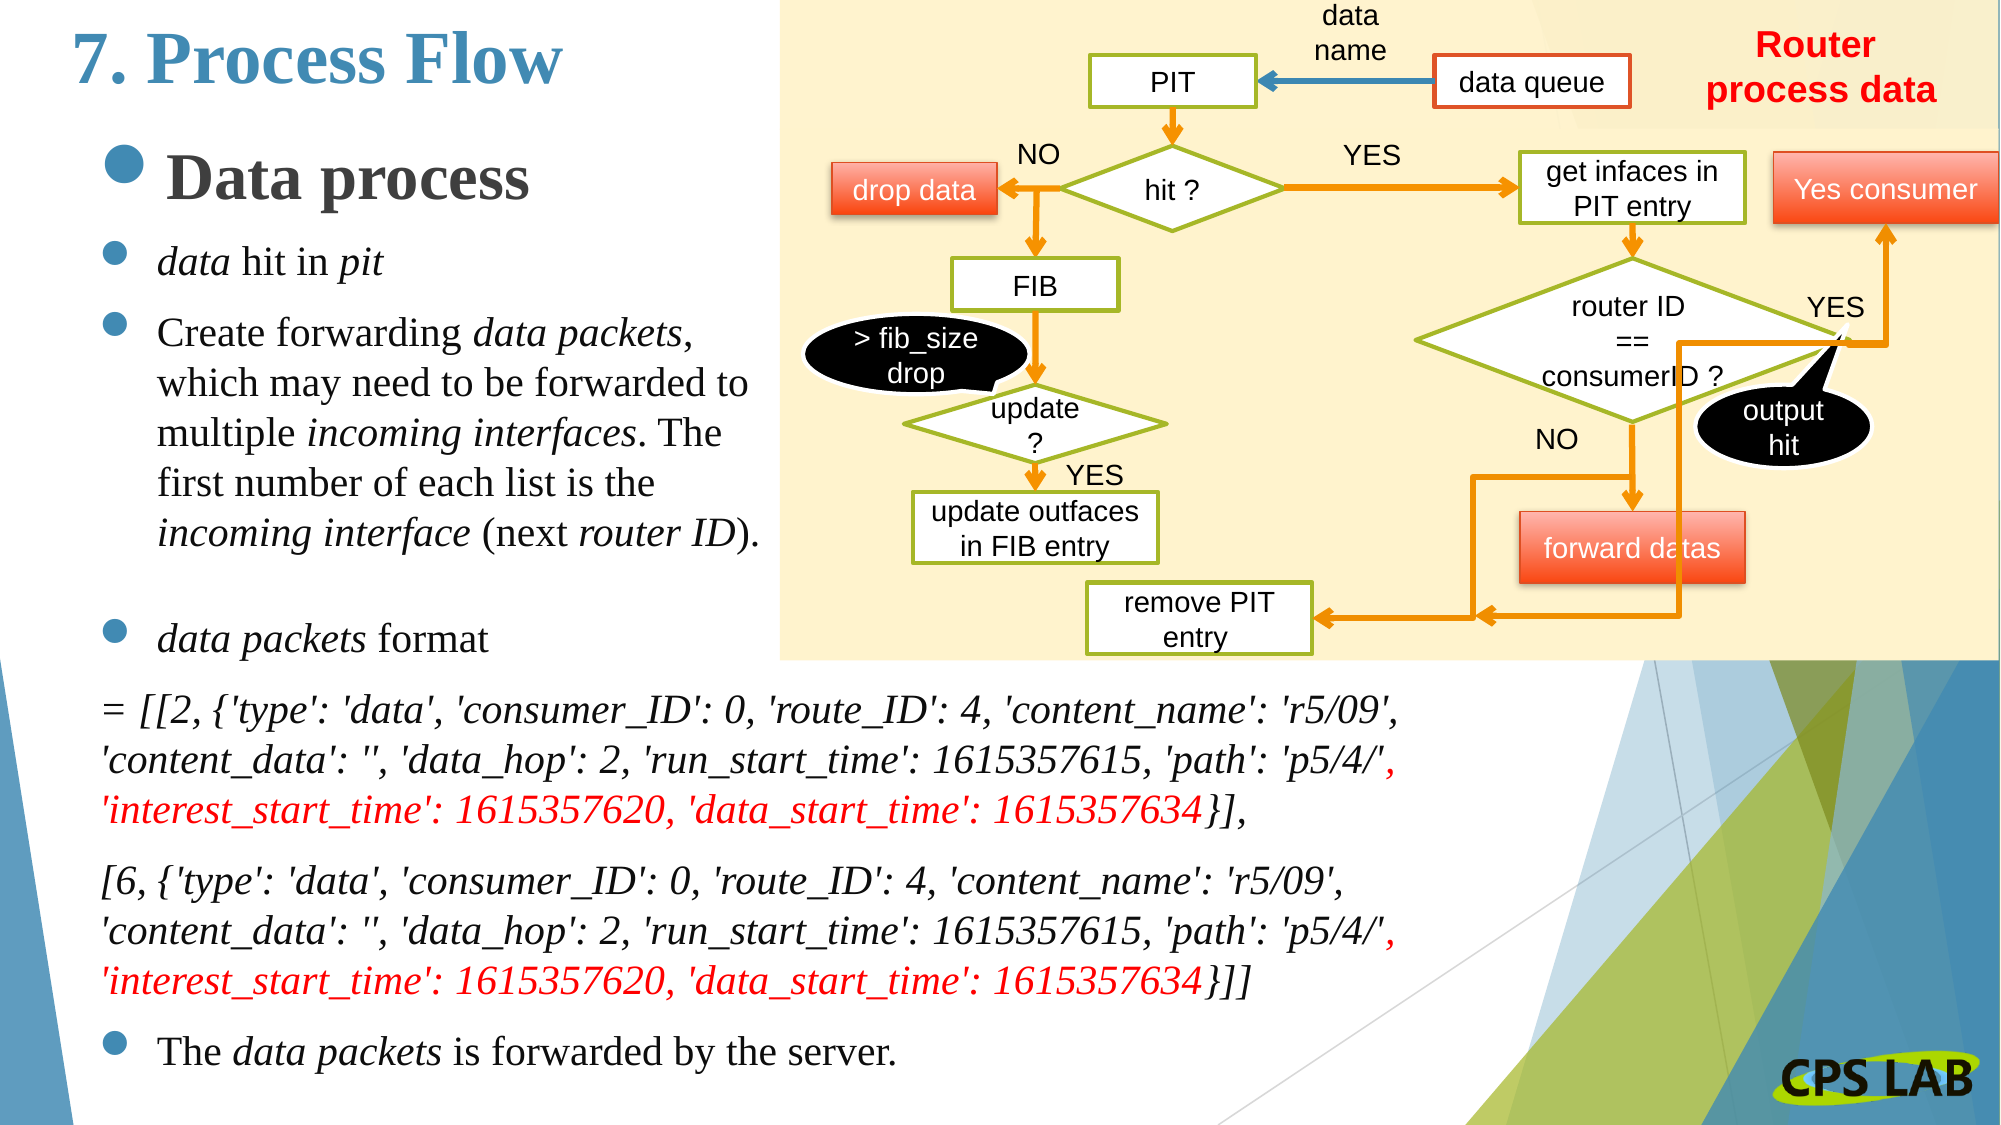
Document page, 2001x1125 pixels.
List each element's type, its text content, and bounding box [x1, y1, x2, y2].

text_box Yes consumer [1773, 151, 1999, 224]
text_box data queue [1432, 53, 1632, 109]
text_box data packets format = [[2, {'type': 'data', 'consumer_ID': 0, 'route_ID': 4, 'content_name': 'r5/09', 'content_data': '', 'data_hop': 2, 'run_start_time': 1615357615, 'path': 'p5/4/', 'interest_start_time': 1615357620, 'data_start_time': 1615357634}], [6, {'type': 'data', 'consumer_ID': 0, 'route_ID': 4, 'content_name': 'r5/09', 'content_data': '', 'data_hop': 2, 'run_start_time': 1615357615, 'path': 'p5/4/', 'interest_start_time': 1615357620, 'data_start_time': 1615357634}]] The data packets is forwarded by the server. [66, 603, 1606, 1115]
text_box update outfaces in FIB entry [911, 490, 1160, 565]
text_box hit ? [1060, 144, 1284, 234]
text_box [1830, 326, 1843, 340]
text_box update ? [901, 383, 1169, 465]
picture [1772, 1050, 1980, 1106]
text_box YES [1791, 281, 1843, 331]
list Data process data hit in pit Create forwarding data packets, which may need to be forwarded to multiple incoming interfaces. The first number of each list is the incoming interface (next router ID). [66, 125, 780, 570]
text_box Router process data [1669, 12, 1973, 118]
text_box [1606, 229, 2000, 663]
text_box [778, 127, 1629, 603]
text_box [1310, 476, 1470, 619]
text_box get infaces in PIT entry [1518, 150, 1747, 225]
text_box [1176, 127, 2000, 315]
text_box [1406, 0, 2000, 128]
text_box YES [1050, 449, 1146, 499]
text_box remove PIT entry [1085, 580, 1305, 603]
title 7. Process Flow [0, 1, 1534, 129]
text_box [1474, 343, 1884, 616]
text_box FIB [950, 256, 1121, 313]
text_box drop data [831, 162, 998, 215]
text_box > fib_size drop [800, 311, 1030, 397]
text_box NO [1002, 127, 1087, 178]
text_box PIT [1088, 53, 1258, 109]
text_box data name [1295, 0, 1406, 74]
text_box router ID == consumerID ? [1413, 257, 1836, 363]
text_box YES [1328, 128, 1423, 179]
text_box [1848, 222, 1886, 341]
